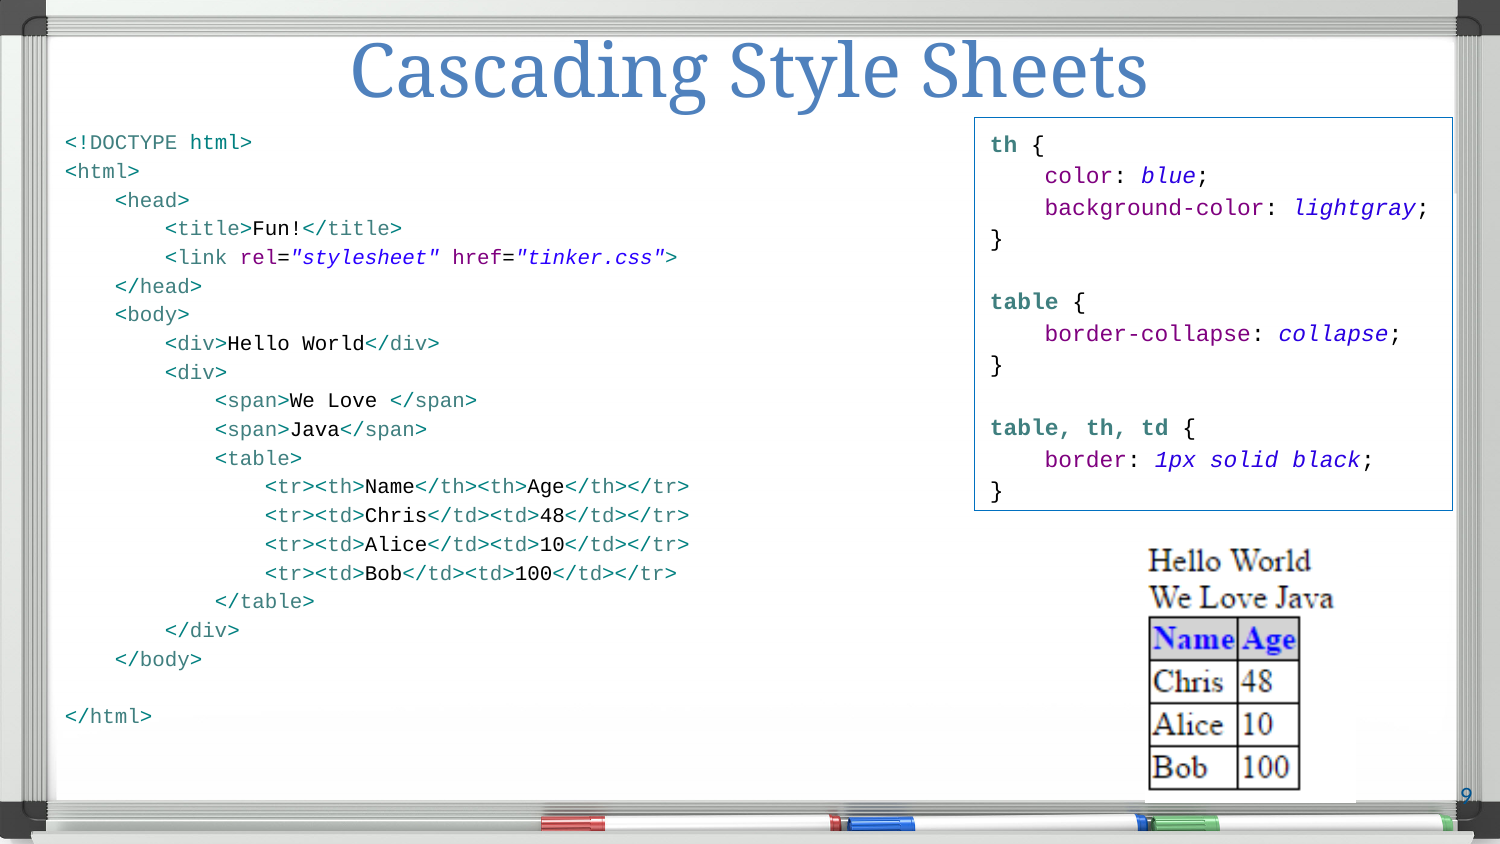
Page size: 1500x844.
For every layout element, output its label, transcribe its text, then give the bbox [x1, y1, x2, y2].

text_box th { color: blue; background-color: lightgray; } table { border-collapse: collapse; } table, th, td { border: 1px solid black; } [974, 117, 1453, 511]
picture [0, 0, 1500, 844]
title Cascading Style Sheets [24, 17, 1475, 118]
slide_number 9 [1387, 771, 1488, 817]
text_box <!DOCTYPE html> <html> <head> <title>Fun!</title> <link rel="stylesheet" href="tinker.css"> </head> <body> <div>Hello World</div> <div> <span>We Love </span> <span>Java</span> <table> <tr><th>Name</th><th>Age</th></tr> <tr><td>Chris</td><td>48</td></tr> <tr><td>Alice</td><td>10</td></tr> <tr><td>Bob</td><td>100</td></tr> </table> </div> </body> </html> [50, 117, 913, 736]
